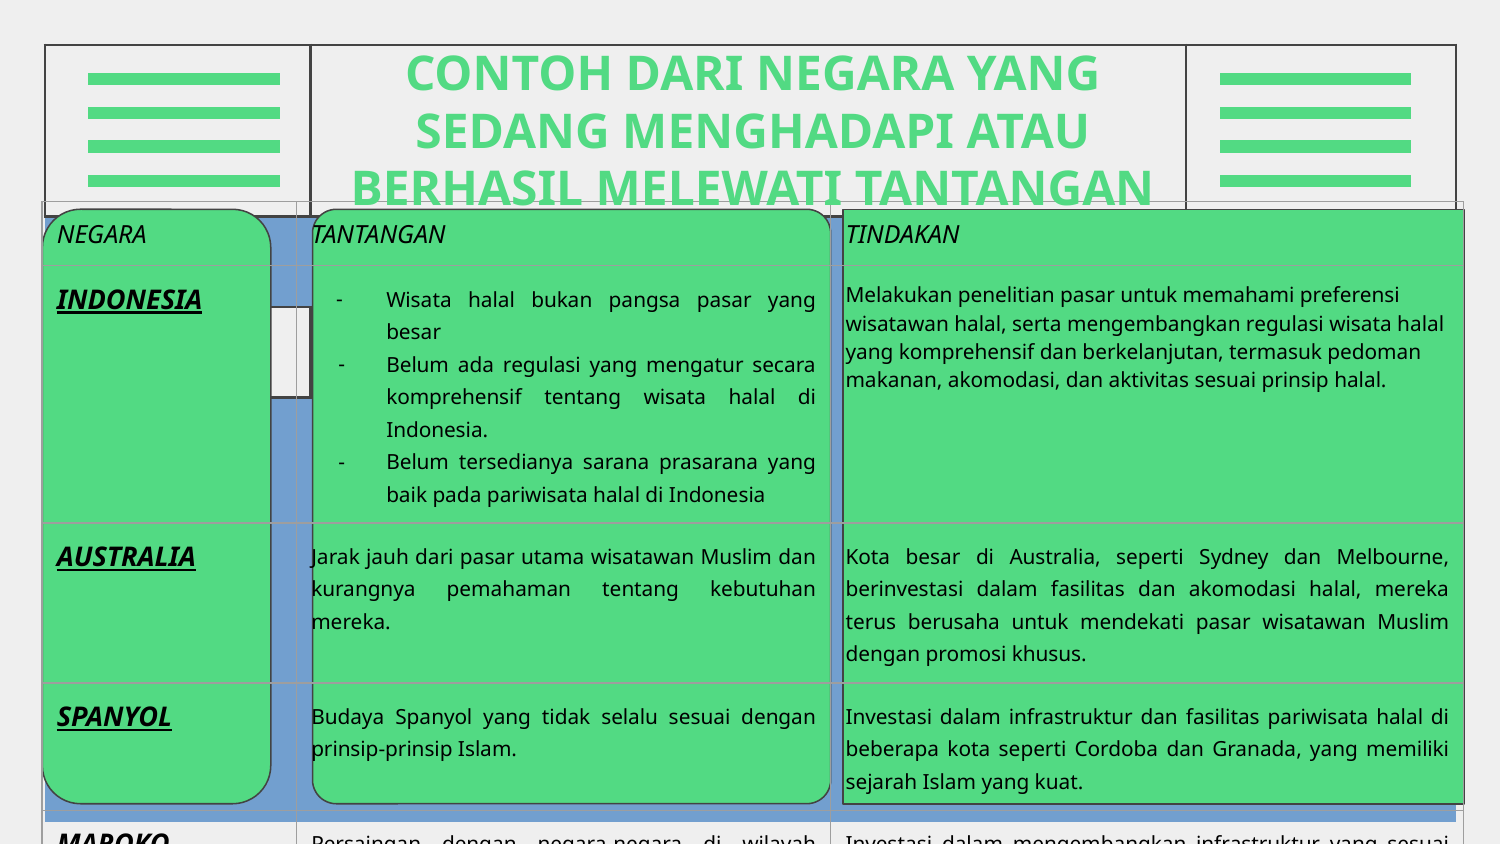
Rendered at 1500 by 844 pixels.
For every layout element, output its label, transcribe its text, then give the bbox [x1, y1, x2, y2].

table_cell Wisata halal bukan pangsa pasar yang besar Belum ada regulasi yang mengatur secara komprehensif tentang wisata halal di Indonesia. Belum tersedianya sarana prasarana yang baik pada pariwisata halal di Indonesia [297, 266, 830, 522]
table_cell MAROKO [43, 811, 296, 844]
table_cell AUSTRALIA [43, 524, 296, 682]
table_cell Investasi dalam mengembangkan infrastruktur yang sesuai dengan prinsip-prinsip Islam. [831, 811, 1463, 844]
table_header TINDAKAN [831, 202, 1463, 265]
table_cell Melakukan penelitian pasar untuk memahami preferensi wisatawan halal, serta mengembangkan regulasi wisata halal yang komprehensif dan berkelanjutan, termasuk pedoman makanan, akomodasi, dan aktivitas sesuai prinsip halal. [831, 266, 1463, 522]
table_cell Kota besar di Australia, seperti Sydney dan Melbourne, berinvestasi dalam fasilitas dan akomodasi halal, mereka terus berusaha untuk mendekati pasar wisatawan Muslim dengan promosi khusus. [831, 524, 1463, 682]
table_cell Jarak jauh dari pasar utama wisatawan Muslim dan kurangnya pemahaman tentang kebutuhan mereka. [297, 524, 830, 682]
table_cell SPANYOL [43, 684, 296, 810]
table_header TANTANGAN [297, 202, 830, 265]
table_cell Persaingan dengan negara-negara di wilayah sekitarnya dan pemeliharaan standar halal yang ketat. [297, 811, 830, 844]
table_header NEGARA [43, 202, 296, 265]
title CONTOH DARI NEGARA YANG SEDANG MENGHADAPI ATAU BERHASIL MELEWATI TANTANGAN [312, 104, 1194, 154]
table_cell Budaya Spanyol yang tidak selalu sesuai dengan prinsip-prinsip Islam. [297, 684, 830, 810]
table_cell INDONESIA [43, 266, 296, 522]
table_cell Investasi dalam infrastruktur dan fasilitas pariwisata halal di beberapa kota seperti Cordoba dan Granada, yang memiliki sejarah Islam yang kuat. [831, 684, 1463, 810]
